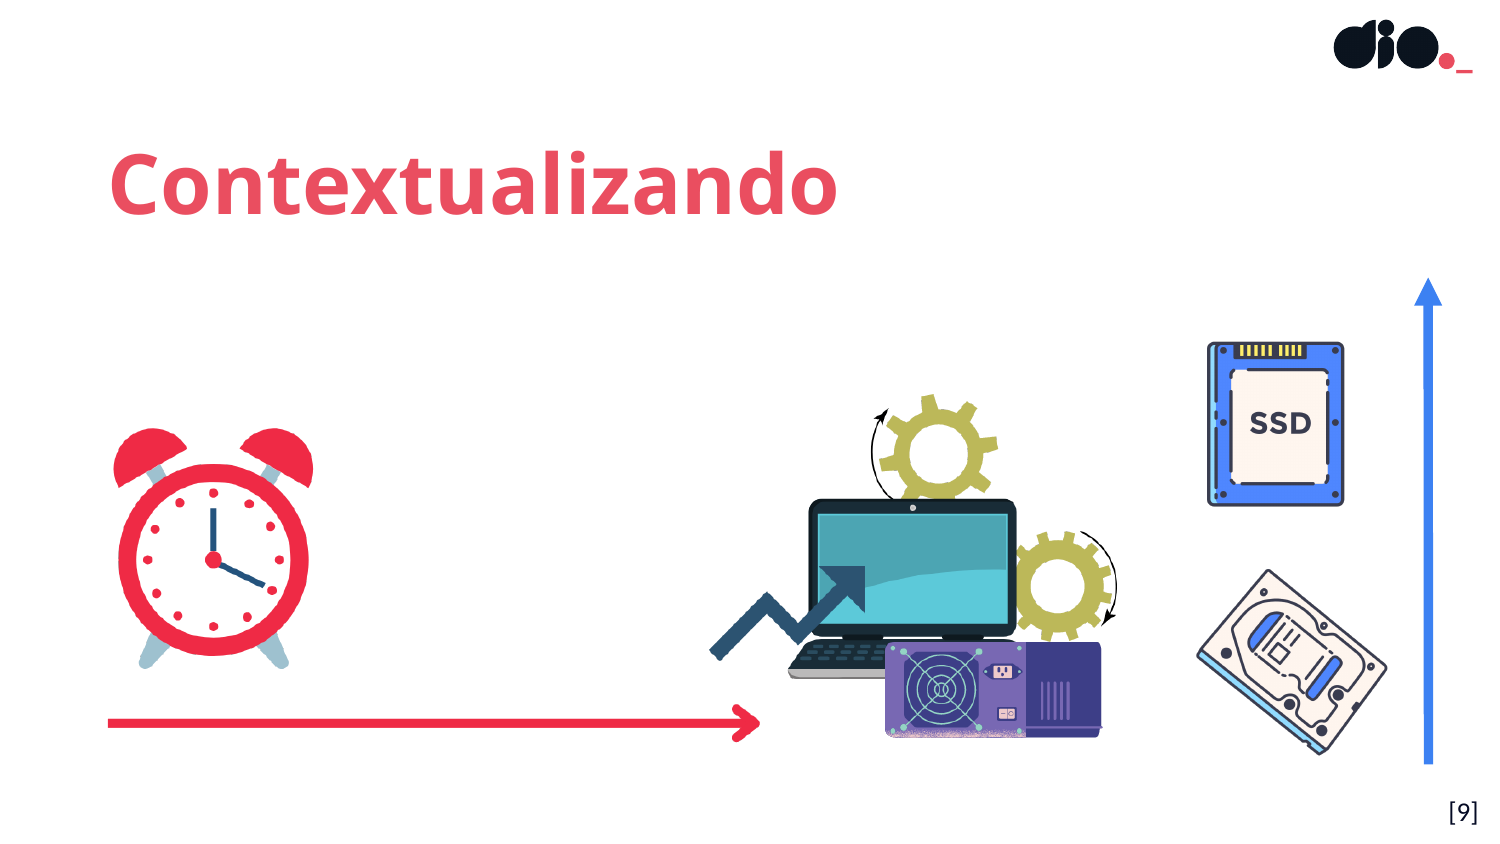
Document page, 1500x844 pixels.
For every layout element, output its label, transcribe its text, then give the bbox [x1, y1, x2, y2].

slide_number [9] [1403, 779, 1494, 844]
picture [1333, 19, 1473, 74]
picture [61, 256, 1149, 765]
picture [1189, 328, 1359, 521]
text_box Contextualizando [92, 104, 1408, 243]
picture [1168, 545, 1419, 791]
